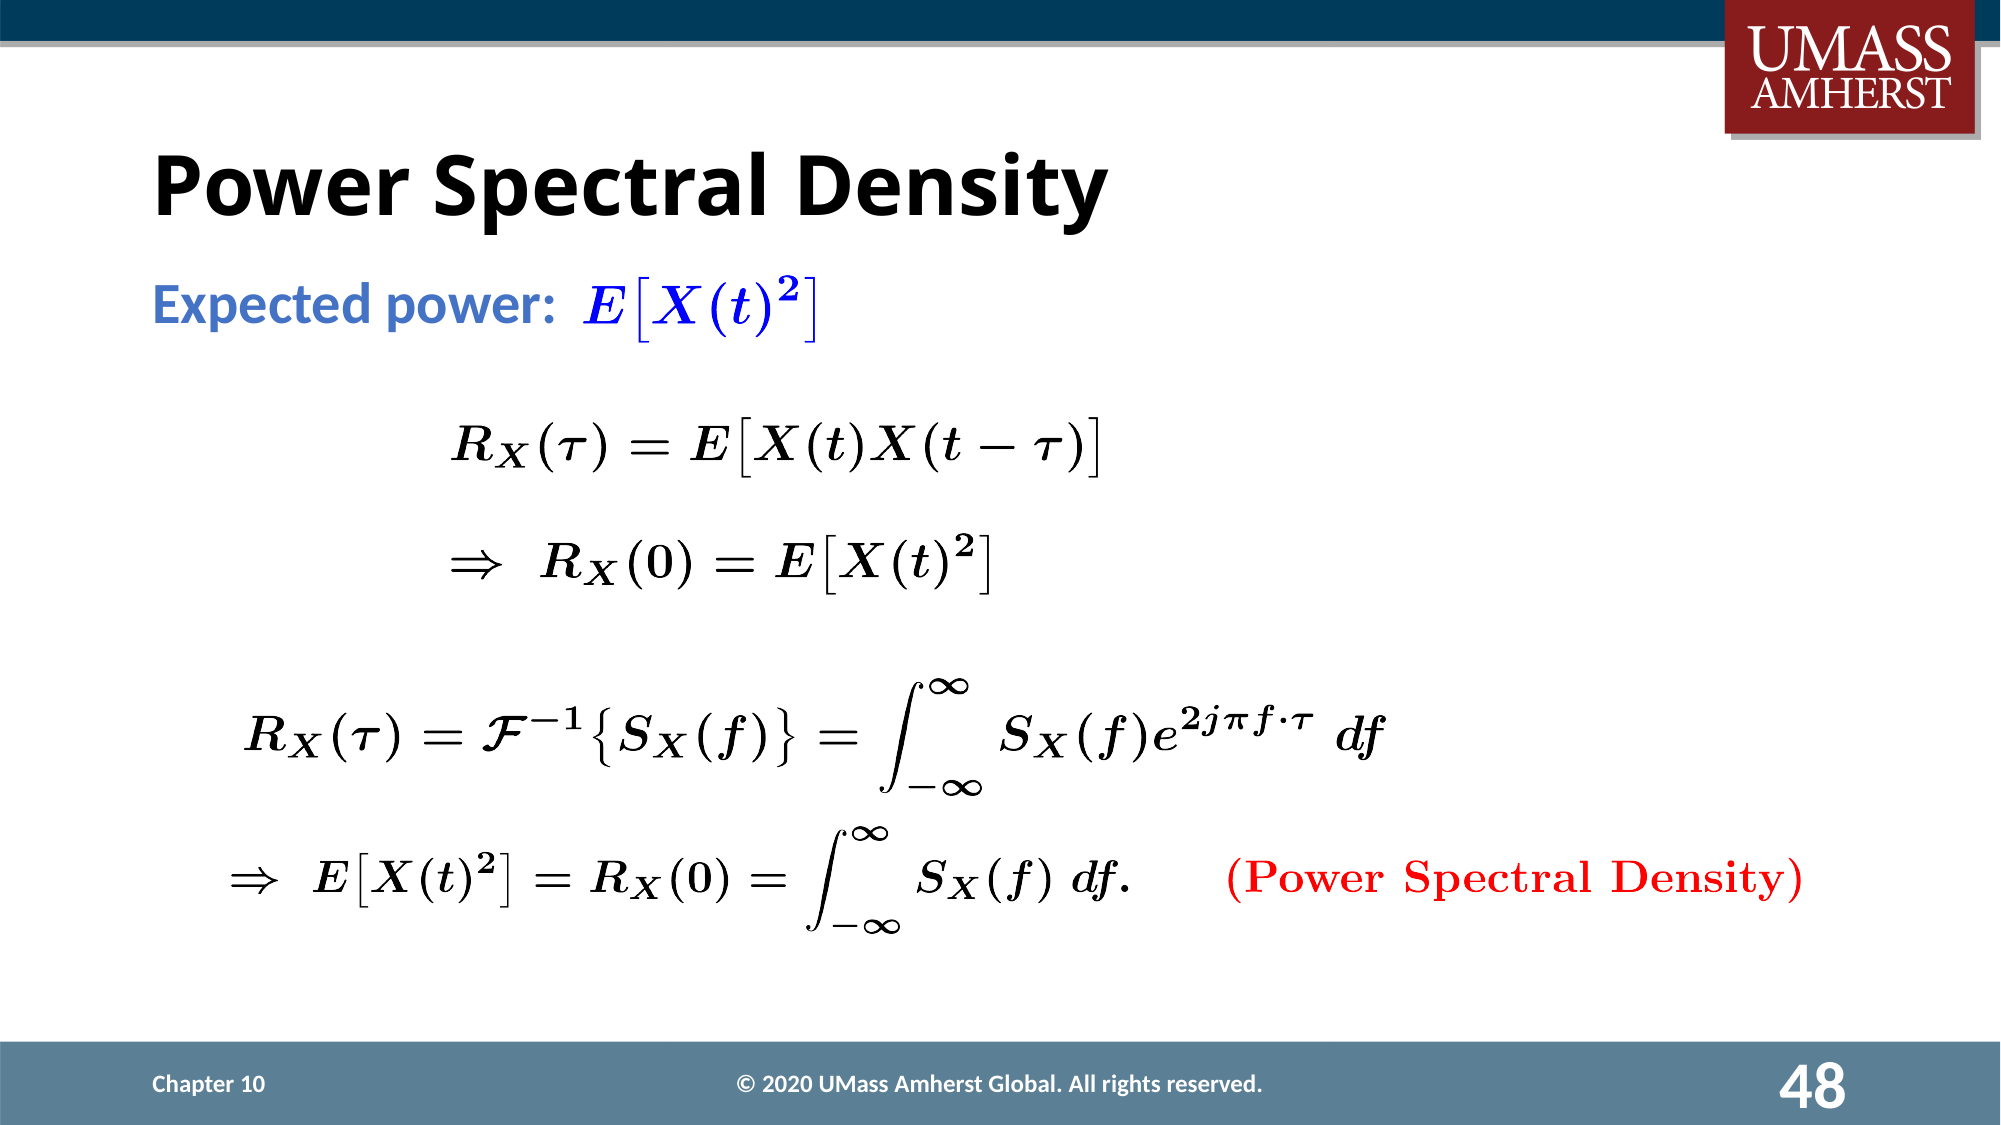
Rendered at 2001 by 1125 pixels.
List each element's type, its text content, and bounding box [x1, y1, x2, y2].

slide_number 48 [1412, 1052, 1863, 1113]
picture [0, 0, 2001, 1125]
slide_number Chapter 10 [137, 1052, 588, 1113]
list Expected power: [137, 265, 1824, 979]
title Power Spectral Density [137, 126, 1863, 251]
footer © 2020 UMass Amherst Global. All rights reserved. [662, 1052, 1338, 1113]
